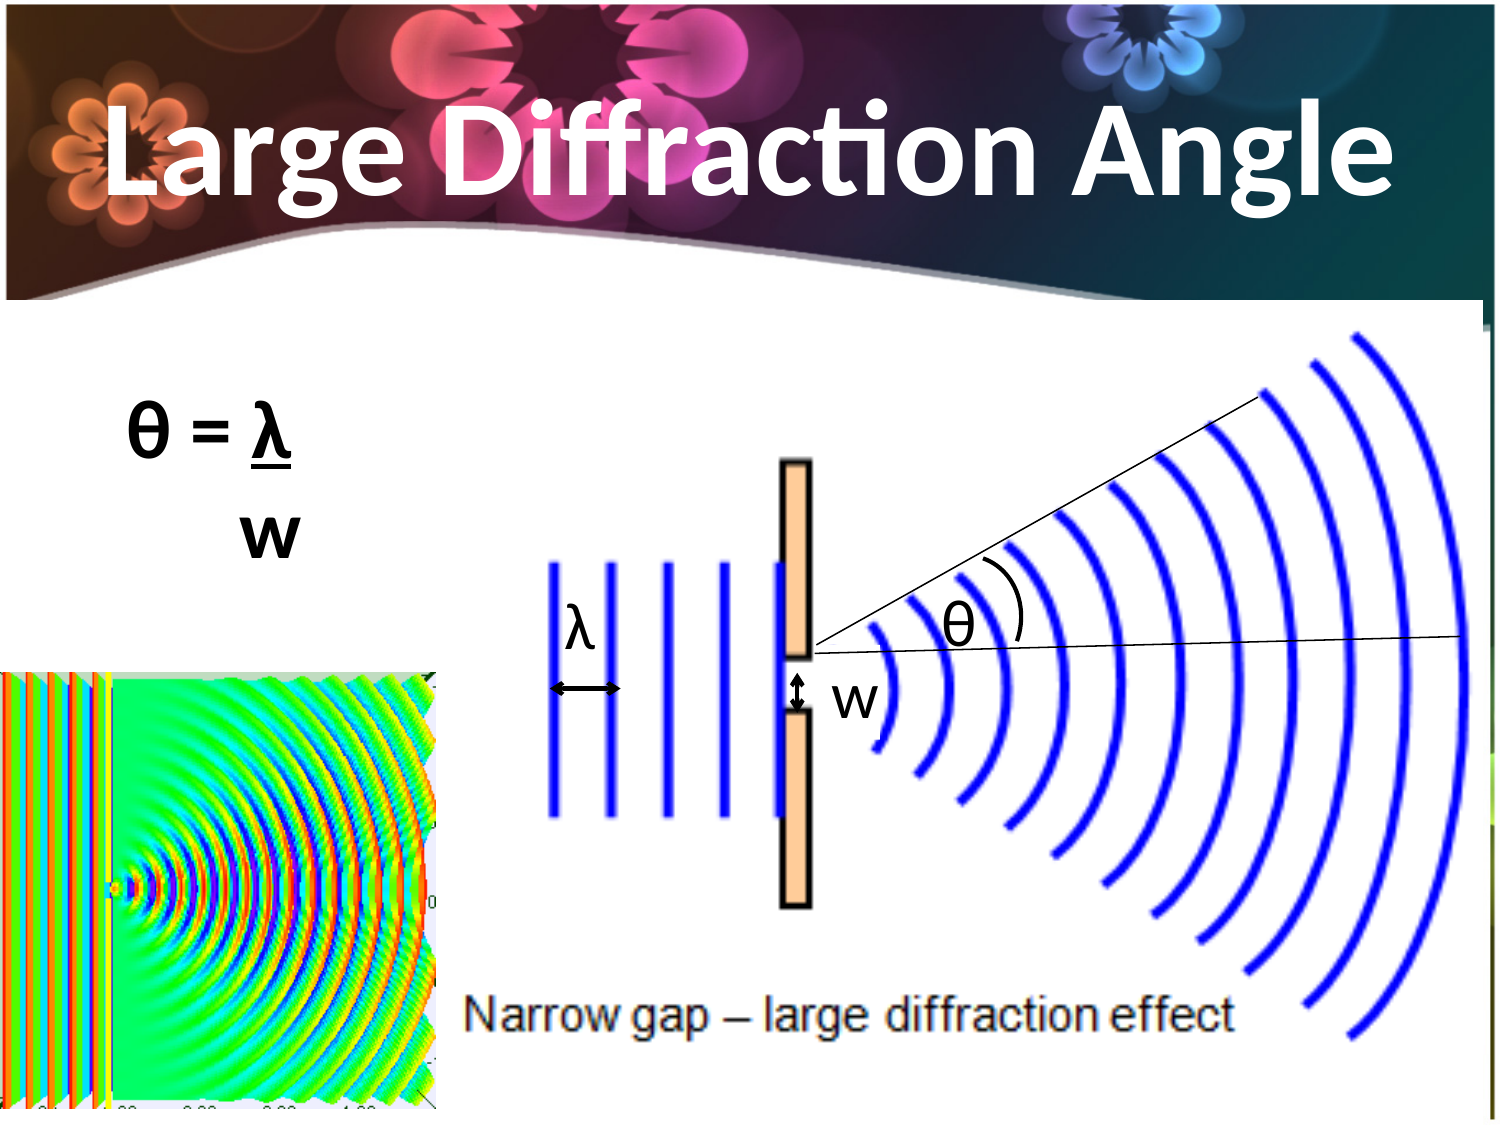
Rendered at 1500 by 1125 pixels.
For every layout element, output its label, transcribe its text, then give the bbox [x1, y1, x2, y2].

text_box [816, 396, 1259, 646]
picture [0, 0, 1500, 1125]
title Large Diffraction Angle [74, 46, 1426, 235]
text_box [814, 636, 1461, 654]
